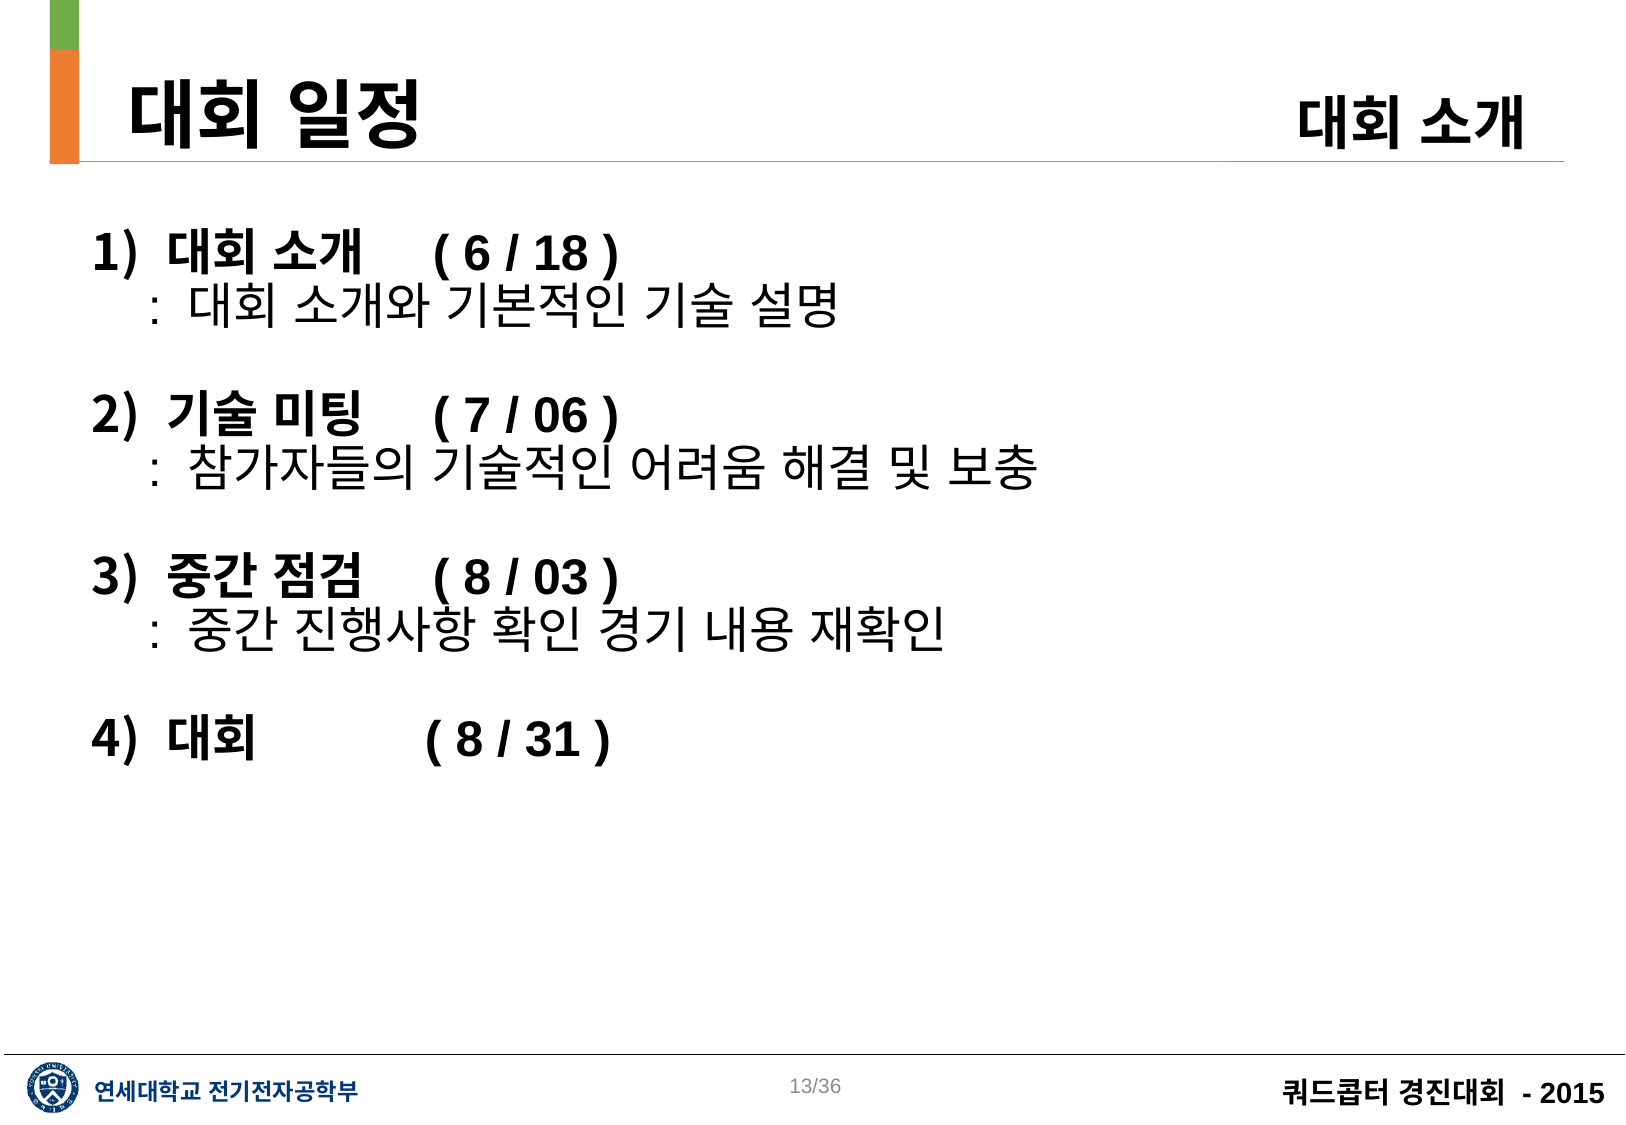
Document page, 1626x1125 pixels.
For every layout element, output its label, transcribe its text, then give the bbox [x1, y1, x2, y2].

text_box 대회 일정 [112, 59, 1170, 167]
text_box 대회 소개 ( 6 / 18 ) : 대회 소개와 기본적인 기술 설명 기술 미팅 ( 7 / 06 ) : 참가자들의 기술적인 어려움 해결 및 보충 중간 점검 ( 8 / 03 ) : 중간 진행사항 확인 경기 내용 재확인 대회 ( 8 / 31 ) [76, 219, 1260, 1013]
text_box 대회 소개 [1281, 72, 1625, 179]
picture [25, 1060, 80, 1115]
